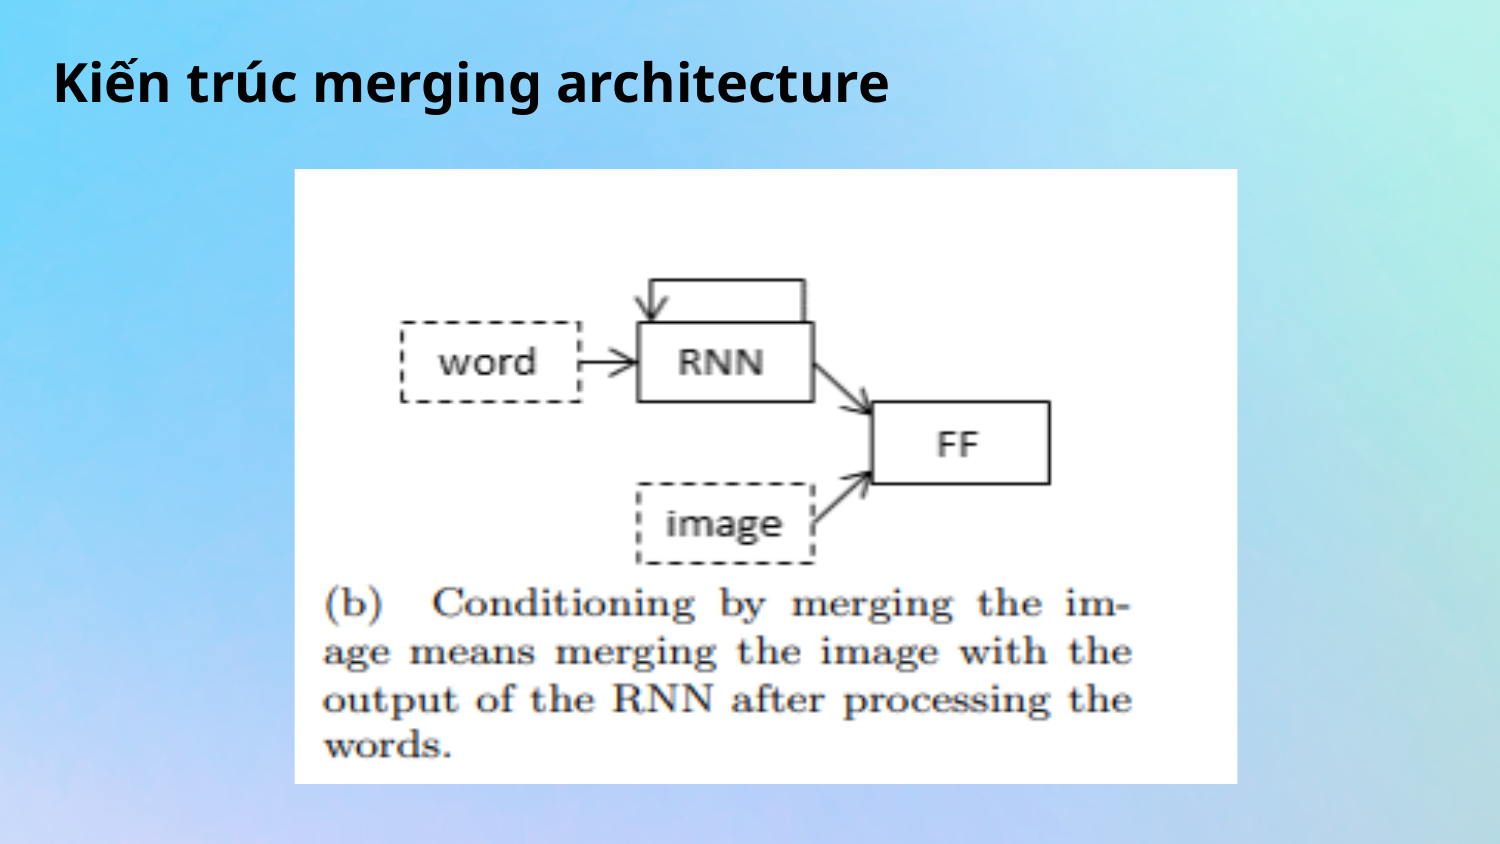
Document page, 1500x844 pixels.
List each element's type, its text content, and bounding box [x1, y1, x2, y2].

picture [0, 0, 1500, 844]
title Kiến trúc merging architecture [37, 32, 1463, 127]
